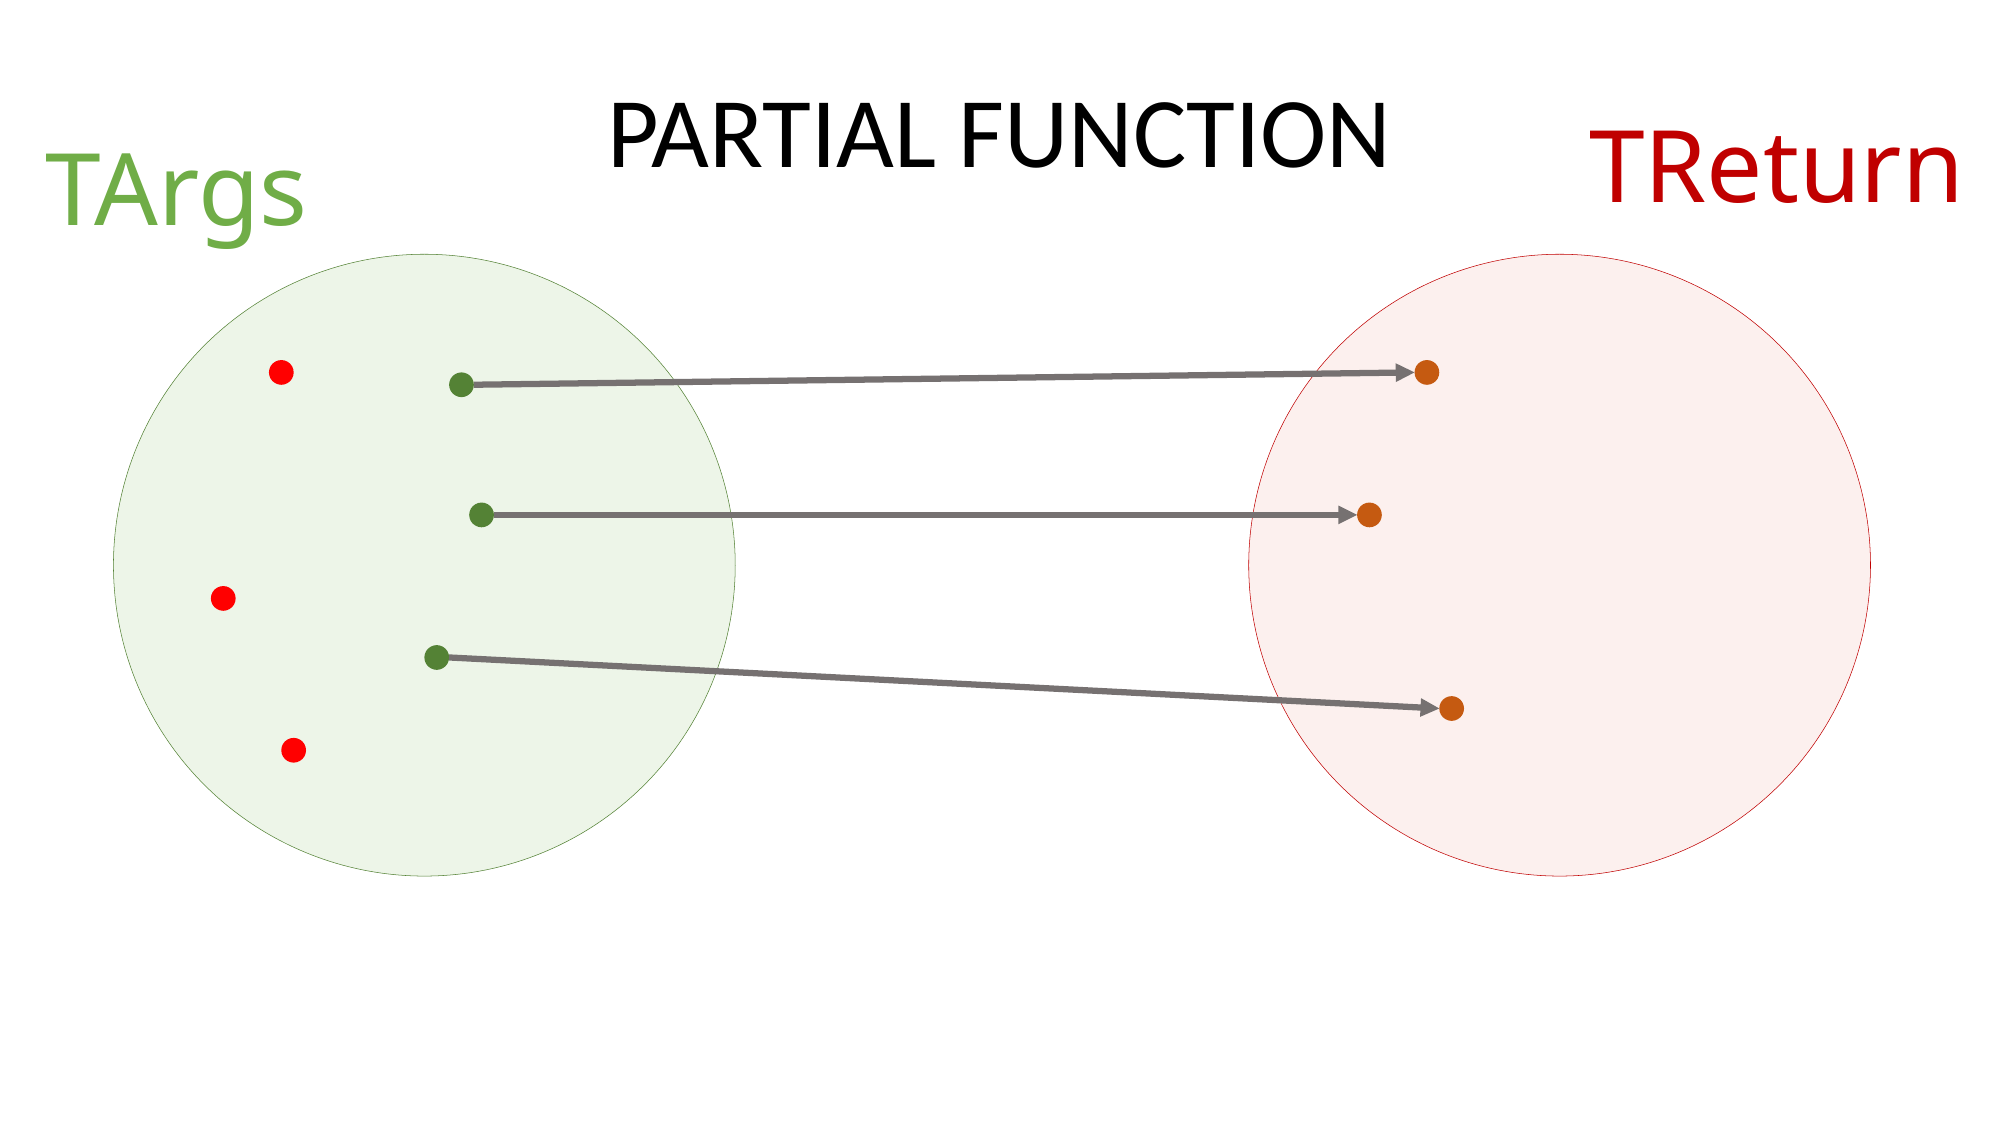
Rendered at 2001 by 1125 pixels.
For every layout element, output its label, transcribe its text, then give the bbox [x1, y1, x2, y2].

text_box [468, 501, 495, 529]
text_box TArgs [30, 117, 441, 253]
text_box [1356, 501, 1383, 529]
text_box [267, 359, 295, 386]
text_box PARTIAL FUNCTION [592, 60, 1408, 196]
text_box [209, 585, 237, 612]
text_box [280, 736, 308, 764]
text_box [473, 372, 1415, 385]
text_box [112, 253, 737, 878]
text_box [1438, 695, 1466, 722]
text_box TReturn [1574, 94, 1984, 230]
text_box [1247, 253, 1872, 878]
text_box [423, 644, 450, 671]
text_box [449, 657, 1440, 709]
text_box [448, 371, 475, 399]
text_box [1413, 359, 1441, 386]
